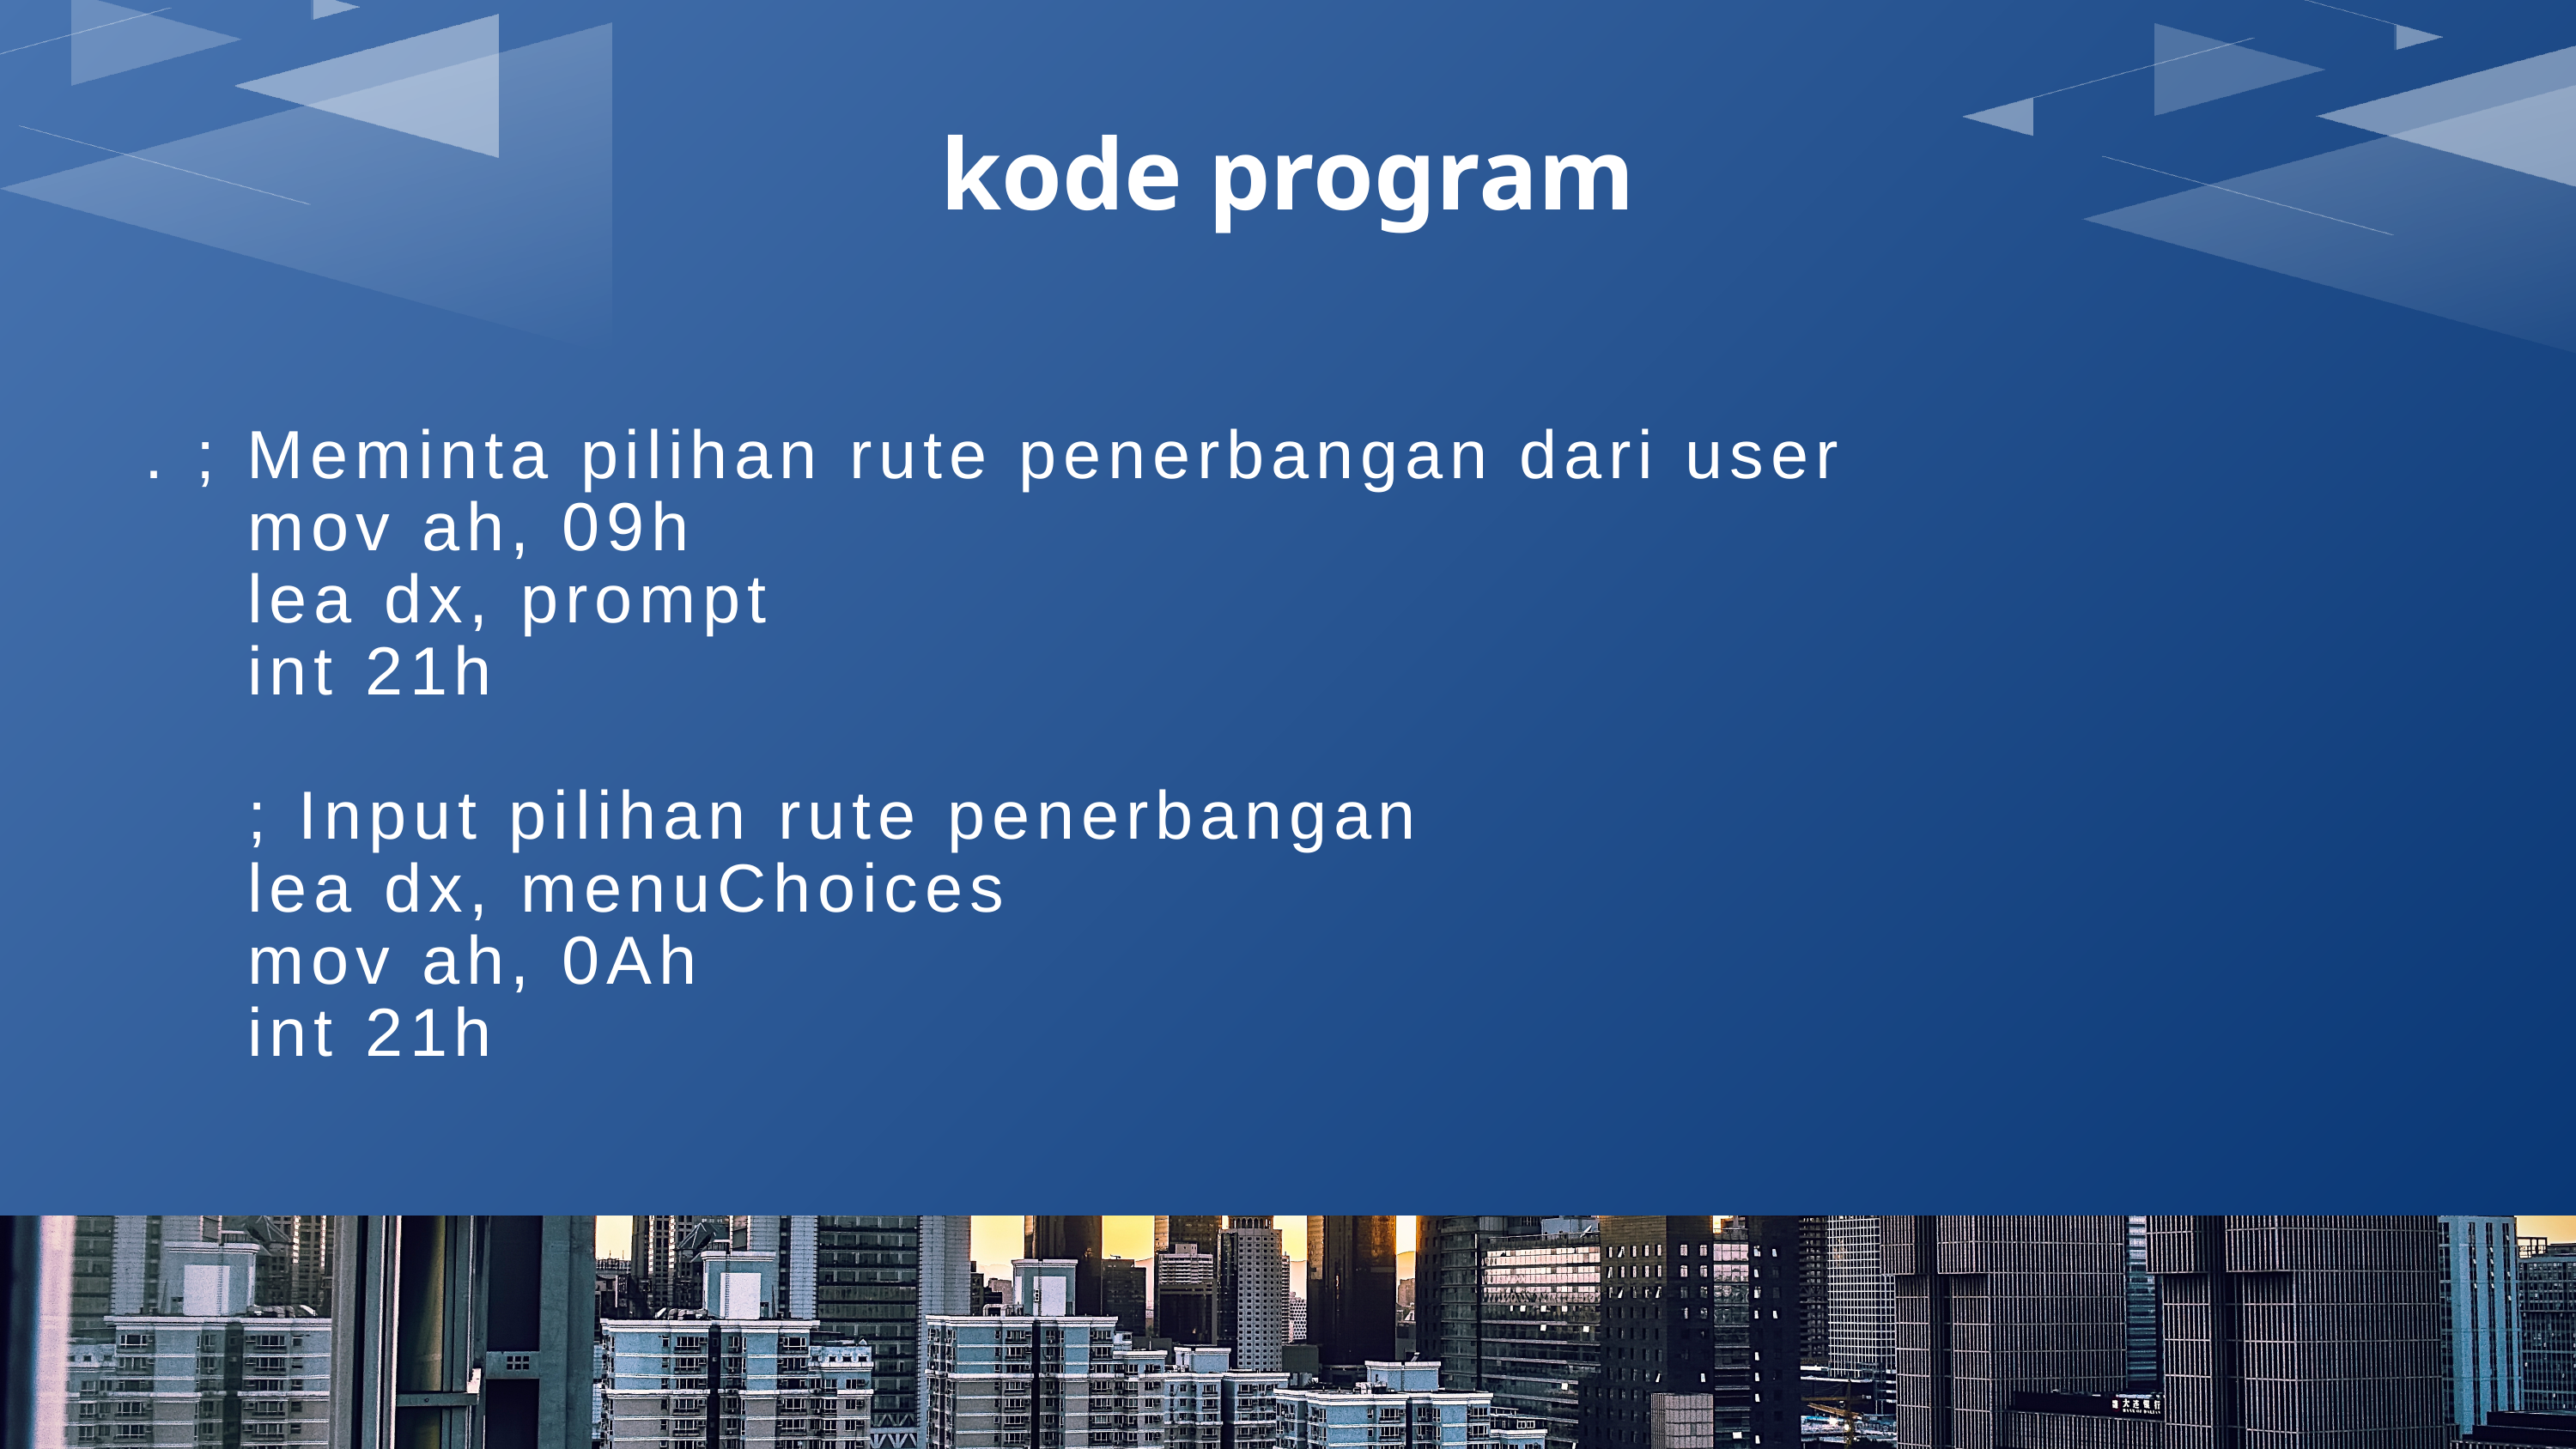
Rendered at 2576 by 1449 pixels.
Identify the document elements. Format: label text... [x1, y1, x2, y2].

text_box . ; Meminta pilihan rute penerbangan dari user mov ah, 09h lea dx, prompt int 21h ; Input pilihan rute penerbangan lea dx, menuChoices mov ah, 0Ah int 21h [144, 347, 2410, 1144]
text_box kode program [318, 91, 2258, 230]
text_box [0, 1216, 2576, 1449]
text_box [1961, 0, 2576, 384]
text_box [0, 0, 615, 353]
